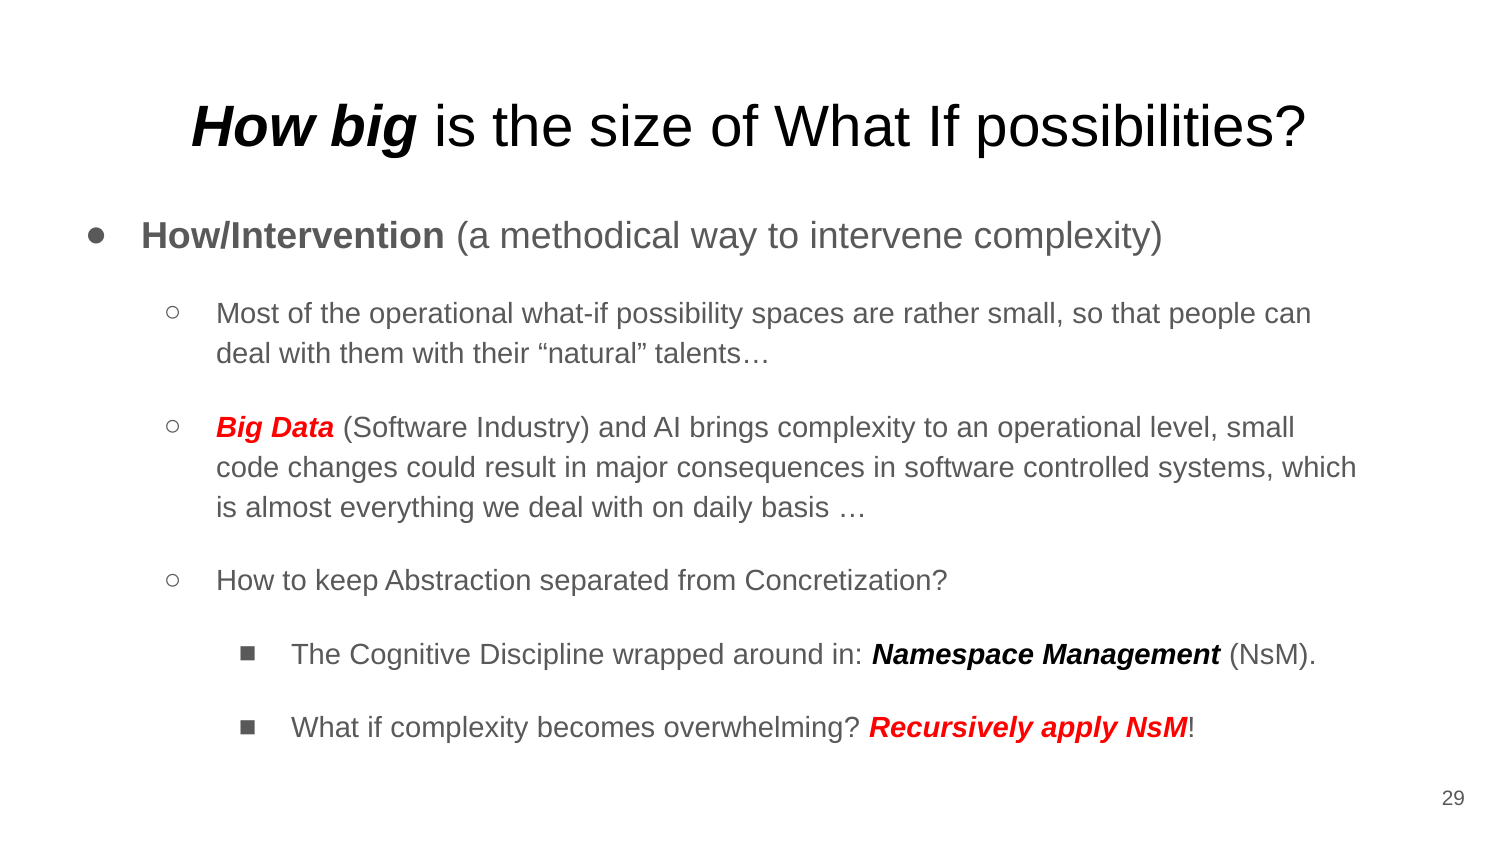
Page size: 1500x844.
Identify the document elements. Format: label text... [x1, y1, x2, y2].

list How/Intervention (a methodical way to intervene complexity) Most of the operational what-if possibility spaces are rather small, so that people can deal with them with their “natural” talents… Big Data (Software Industry) and AI brings complexity to an operational level, small code changes could result in major consequences in software controlled systems, which is almost everything we deal with on daily basis … How to keep Abstraction separated from Concretization? The Cognitive Discipline wrapped around in: Namespace Management (NsM). What if complexity becomes overwhelming? Recursively apply NsM! [51, 189, 1379, 750]
slide_number 29 [1389, 764, 1480, 830]
title How big is the size of What If possibilities? [51, 72, 1449, 167]
